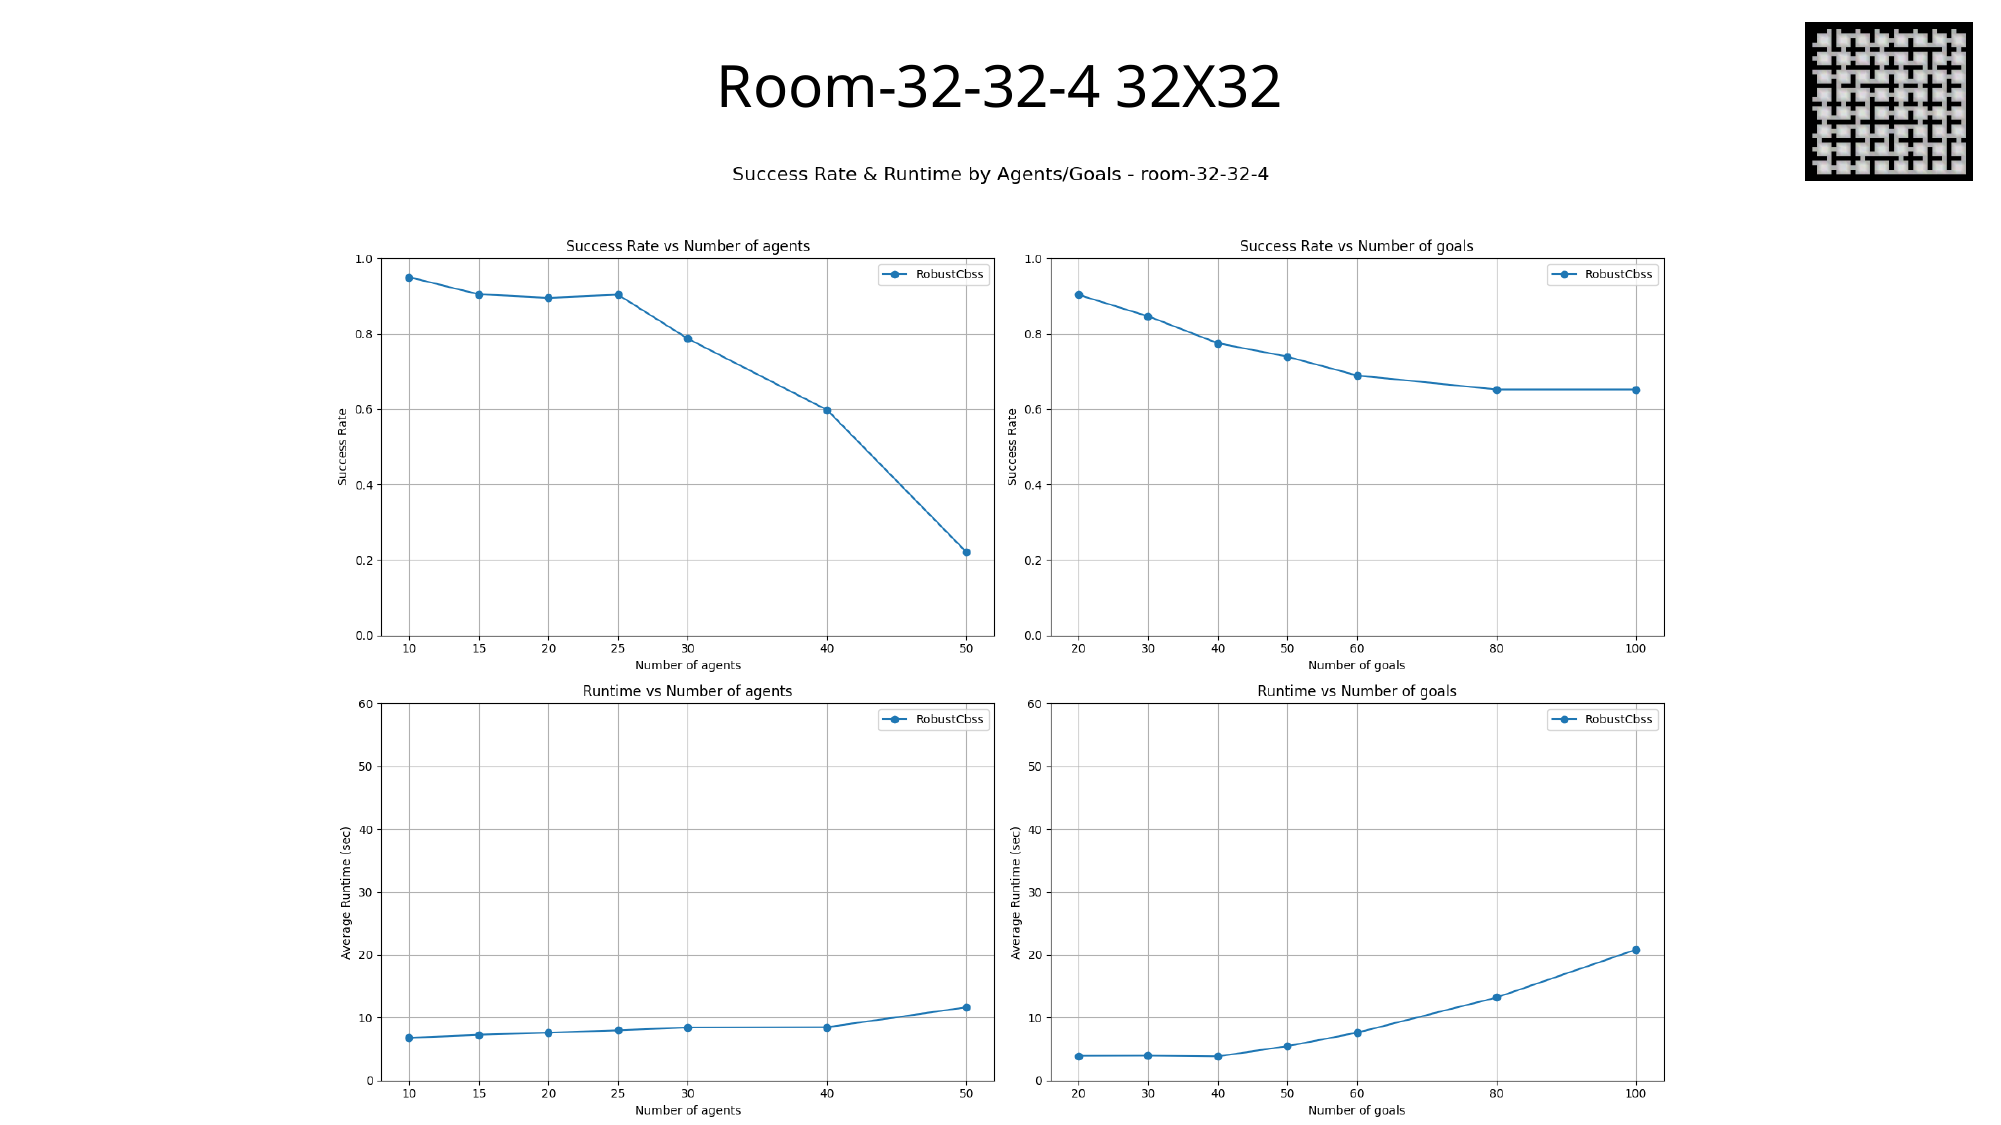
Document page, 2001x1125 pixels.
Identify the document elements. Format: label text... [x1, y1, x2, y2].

title Room-32-32-4 32X32 [137, 59, 1805, 118]
picture [1805, 22, 1973, 181]
picture [329, 158, 1671, 1125]
